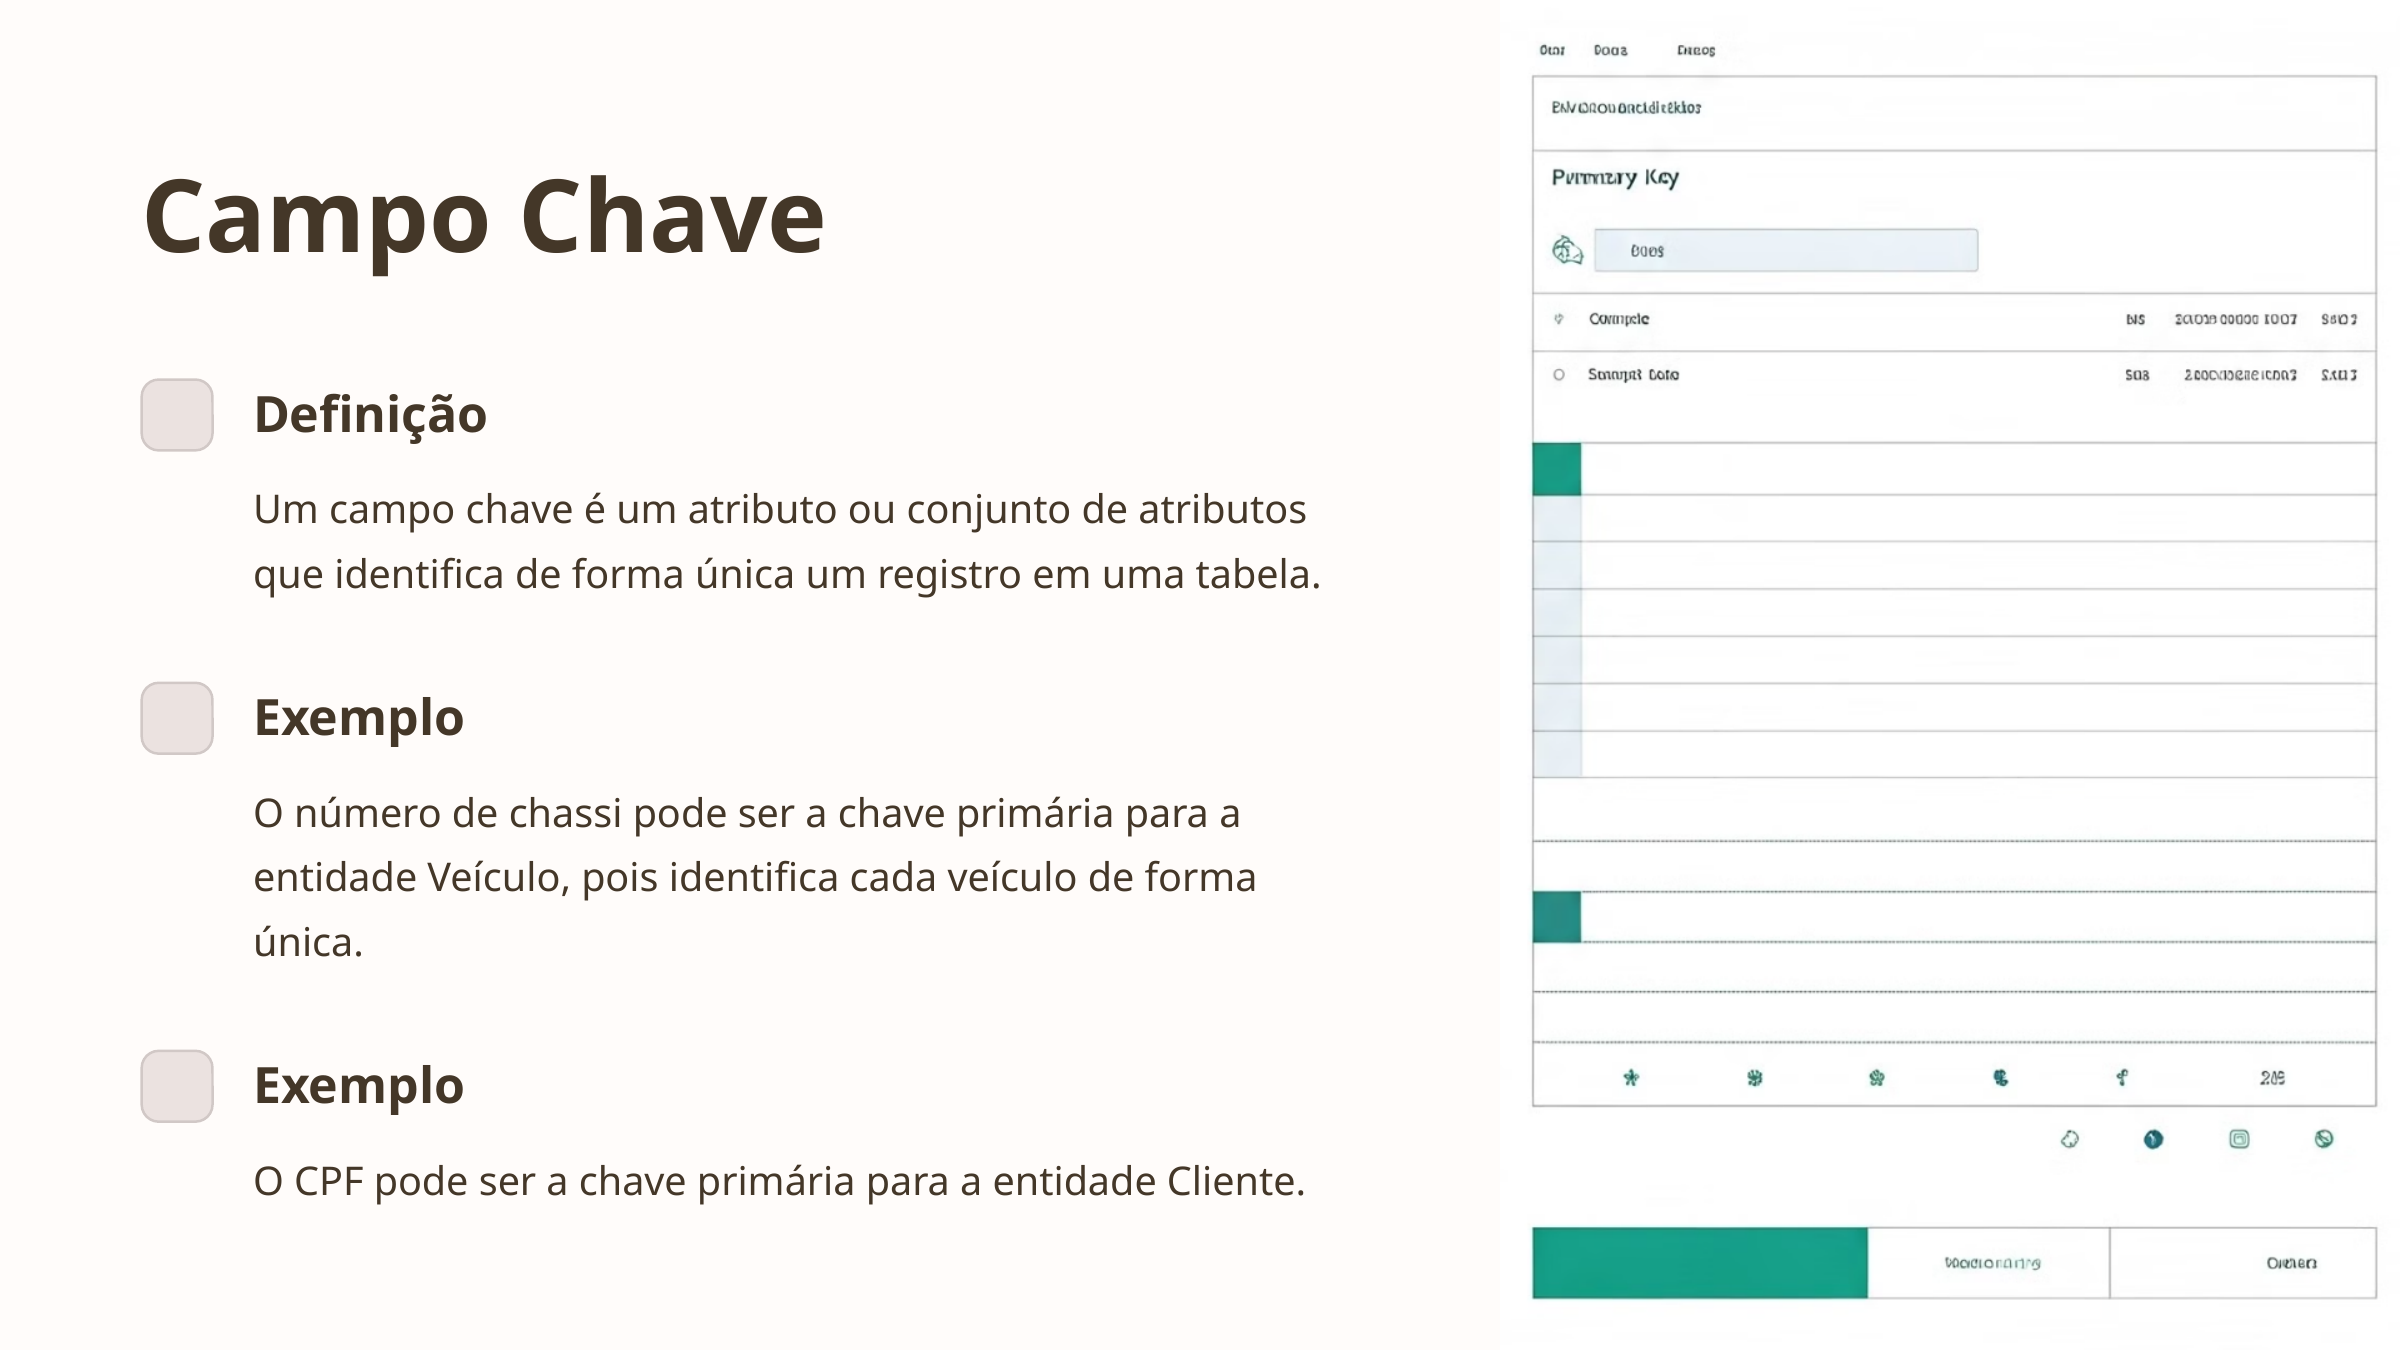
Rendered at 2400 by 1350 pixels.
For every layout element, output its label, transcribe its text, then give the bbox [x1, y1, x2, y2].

text_box Um campo chave é um atributo ou conjunto de atributos que identifica de forma única um registro em uma tabela. [253, 467, 1359, 597]
text_box Exemplo [253, 1050, 760, 1115]
text_box Definição [253, 379, 760, 443]
text_box O número de chassi pode ser a chave primária para a entidade Veículo, pois identifica cada veículo de forma única. [253, 770, 1359, 965]
picture [1499, 0, 2400, 1350]
text_box Exemplo [253, 682, 760, 747]
text_box [141, 682, 213, 754]
text_box [141, 379, 213, 451]
text_box [141, 1050, 213, 1122]
text_box Campo Chave [141, 146, 1155, 274]
text_box O CPF pode ser a chave primária para a entidade Cliente. [253, 1138, 1359, 1204]
